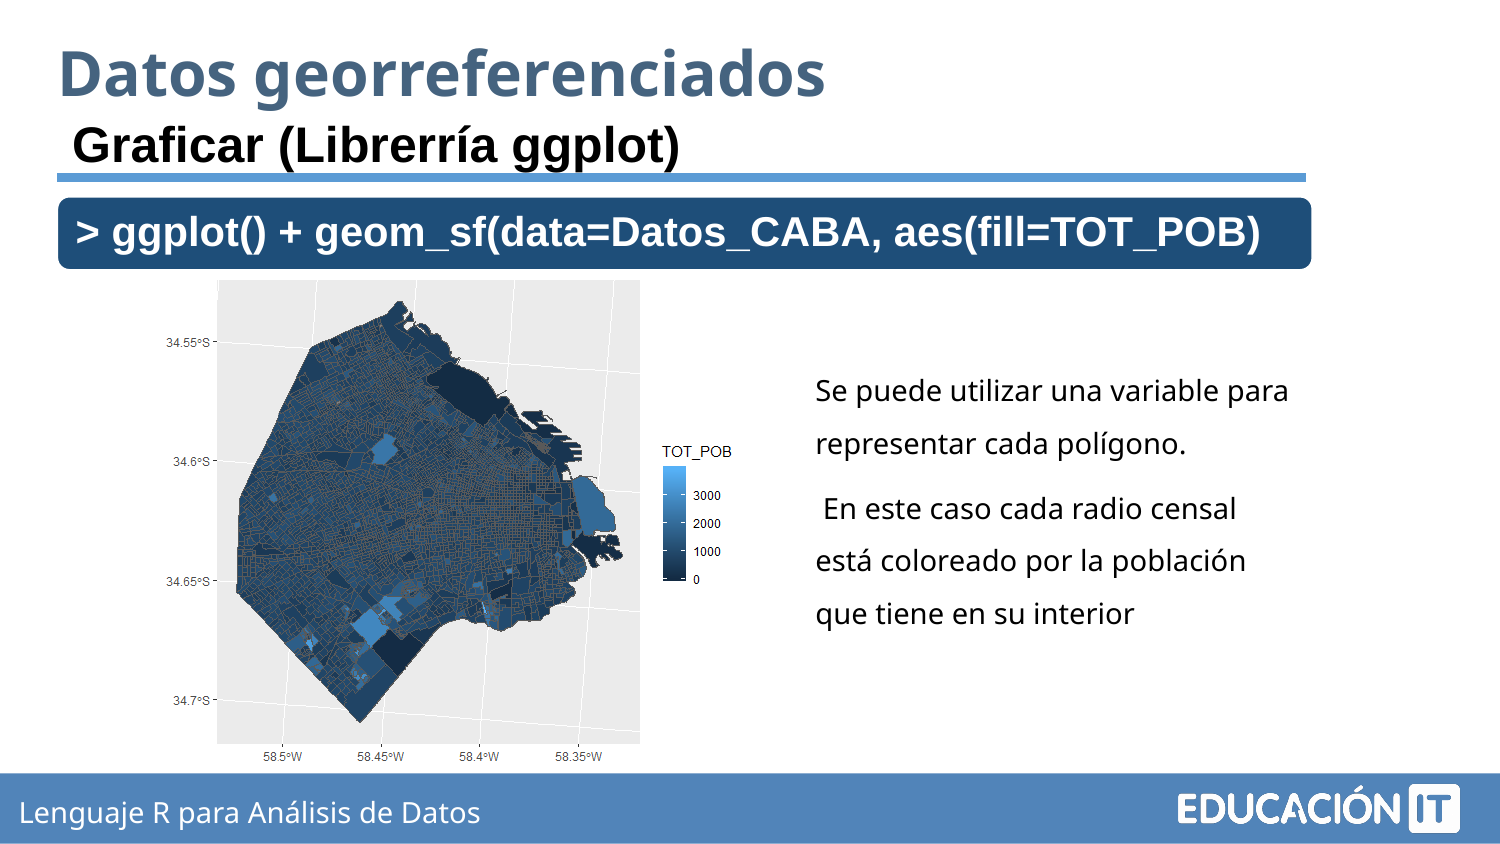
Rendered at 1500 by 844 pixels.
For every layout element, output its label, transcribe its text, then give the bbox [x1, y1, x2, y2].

picture [1175, 778, 1463, 839]
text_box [56, 196, 1313, 271]
text_box Graficar (Librerría ggplot) [57, 104, 1015, 173]
text_box Se puede utilizar una variable para representar cada polígono. En este caso cada radio censal está coloreado por la población que tiene en su interior [805, 347, 1307, 638]
text_box Datos georreferenciados [42, 33, 1032, 110]
picture [105, 273, 801, 771]
